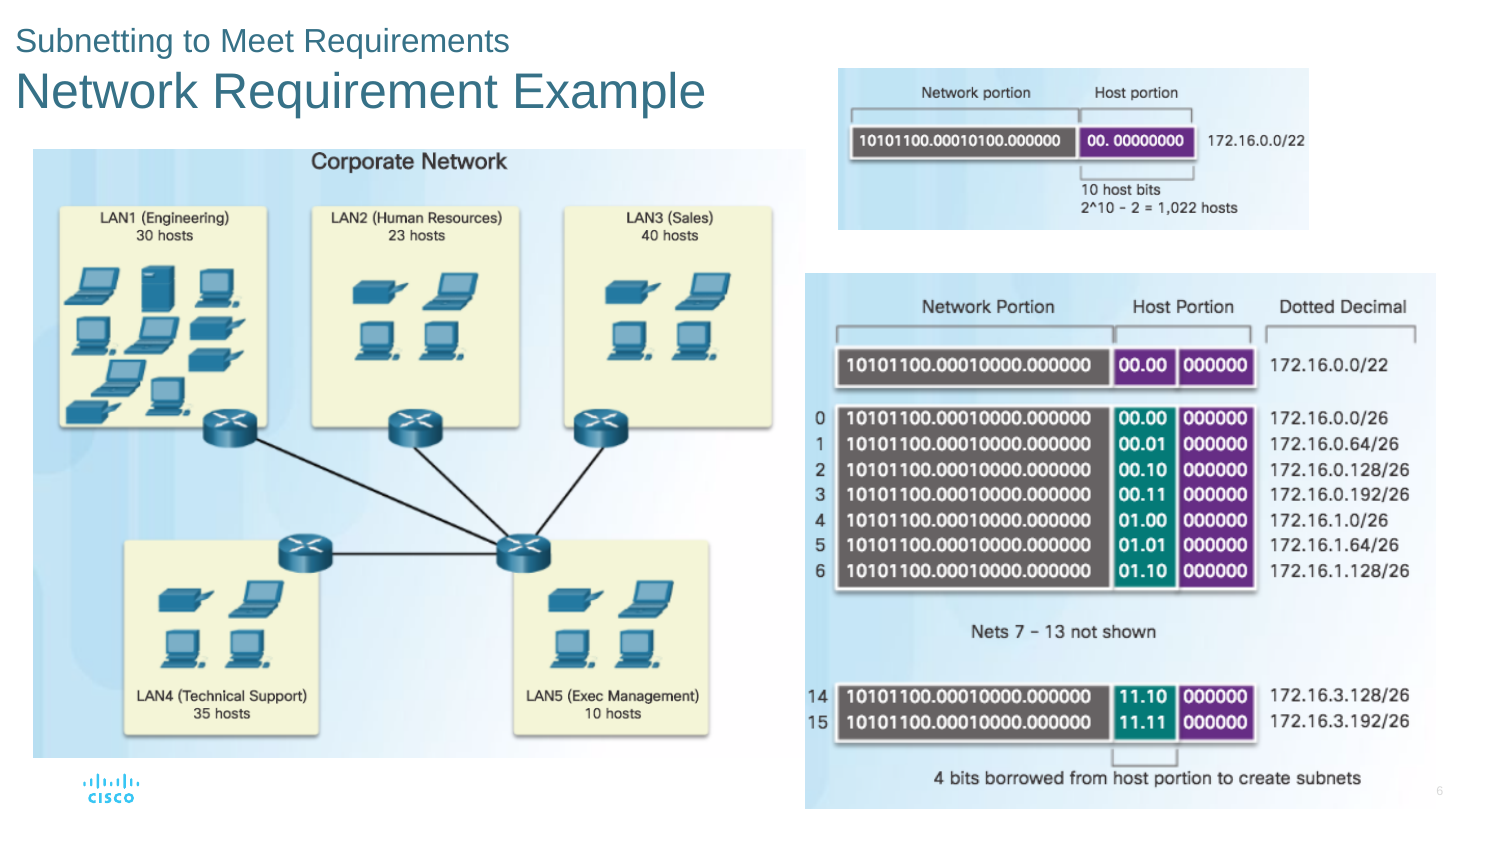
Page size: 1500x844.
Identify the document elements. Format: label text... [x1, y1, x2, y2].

title Subnetting to Meet Requirements Network Requirement Example [0, 6, 1500, 131]
picture [33, 149, 1437, 809]
picture [838, 68, 1309, 231]
